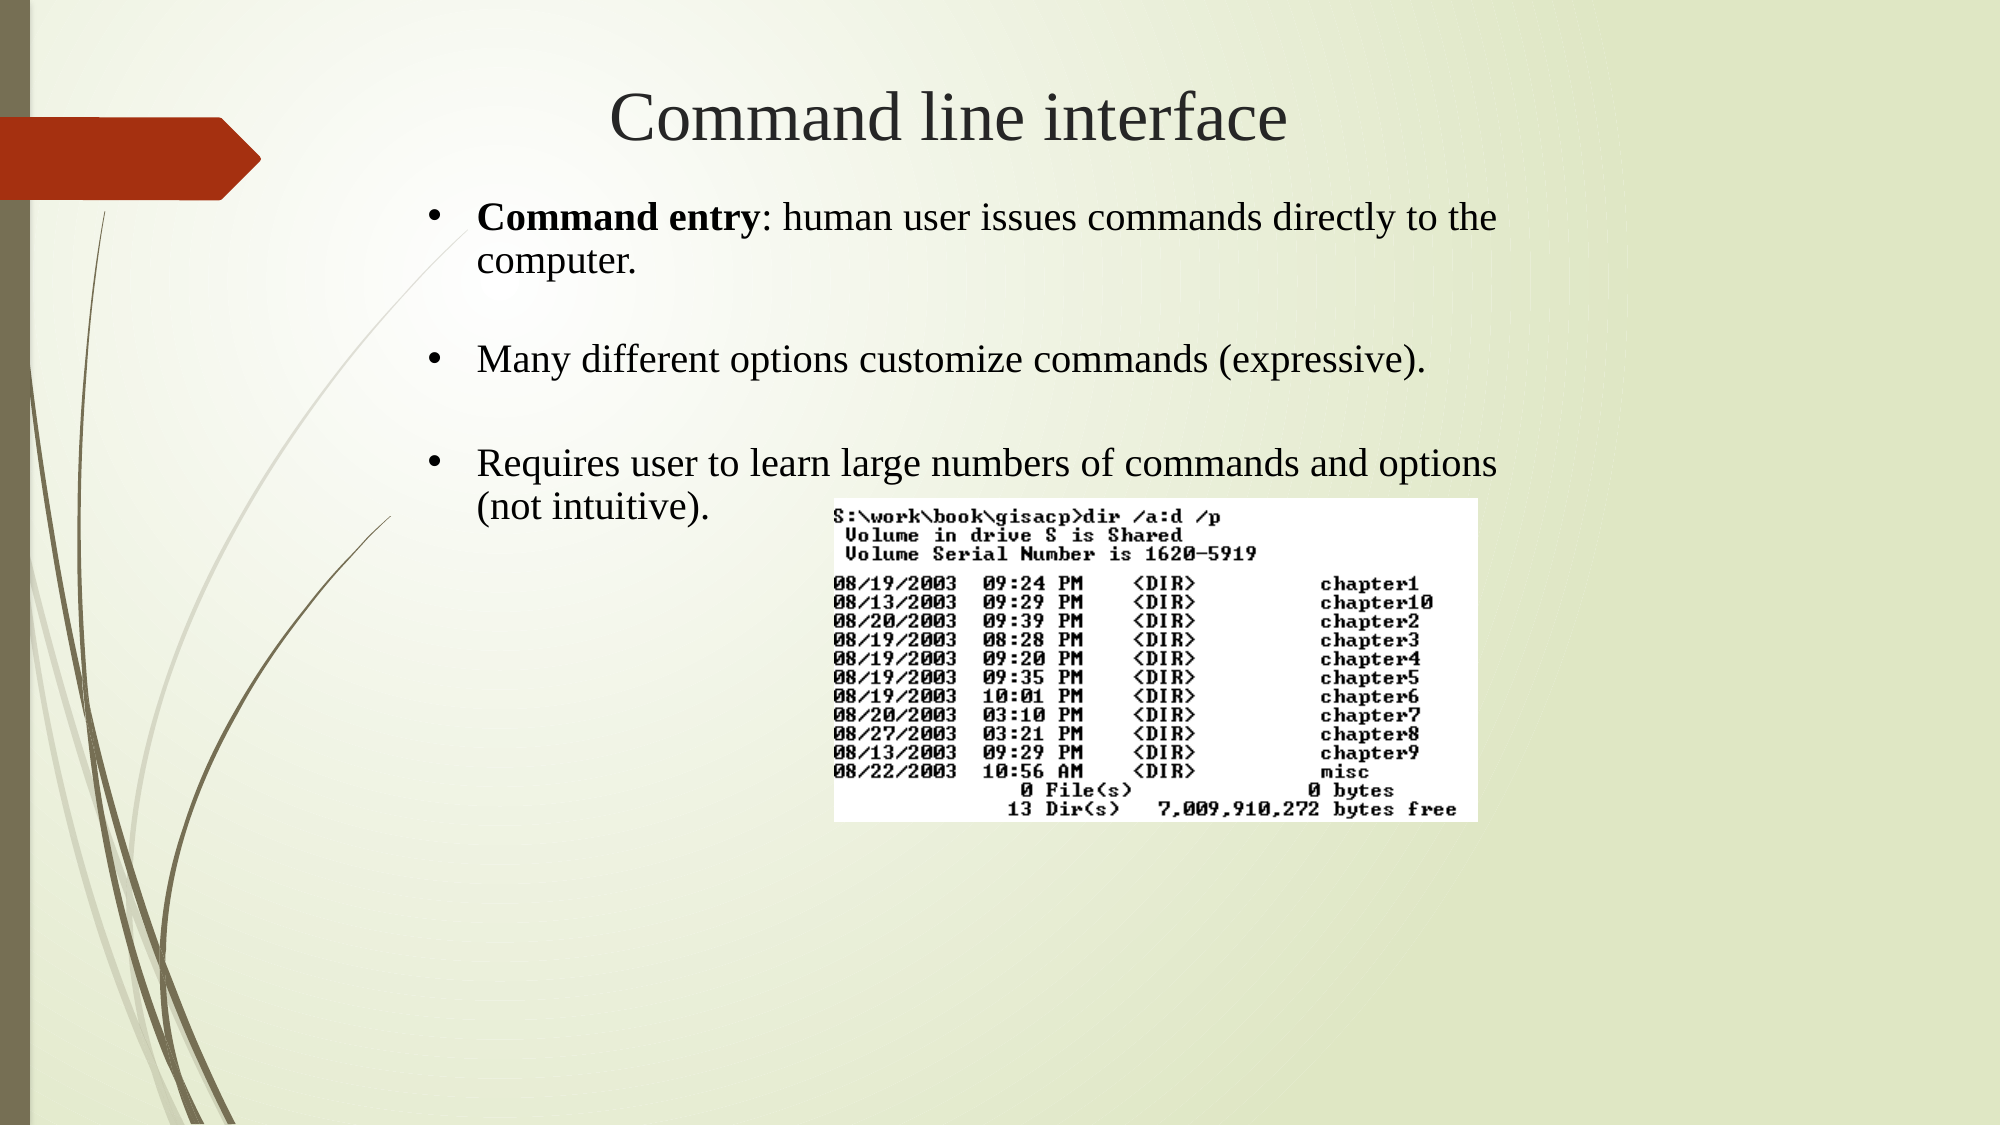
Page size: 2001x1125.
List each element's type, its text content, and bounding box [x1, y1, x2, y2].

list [833, 497, 1479, 822]
title Command line interface [387, 62, 1513, 163]
text_box Command entry: human user issues commands directly to the computer. Many different options customize commands (expressive). Requires user to learn large numbers of commands and options (not intuitive). [412, 187, 1575, 538]
